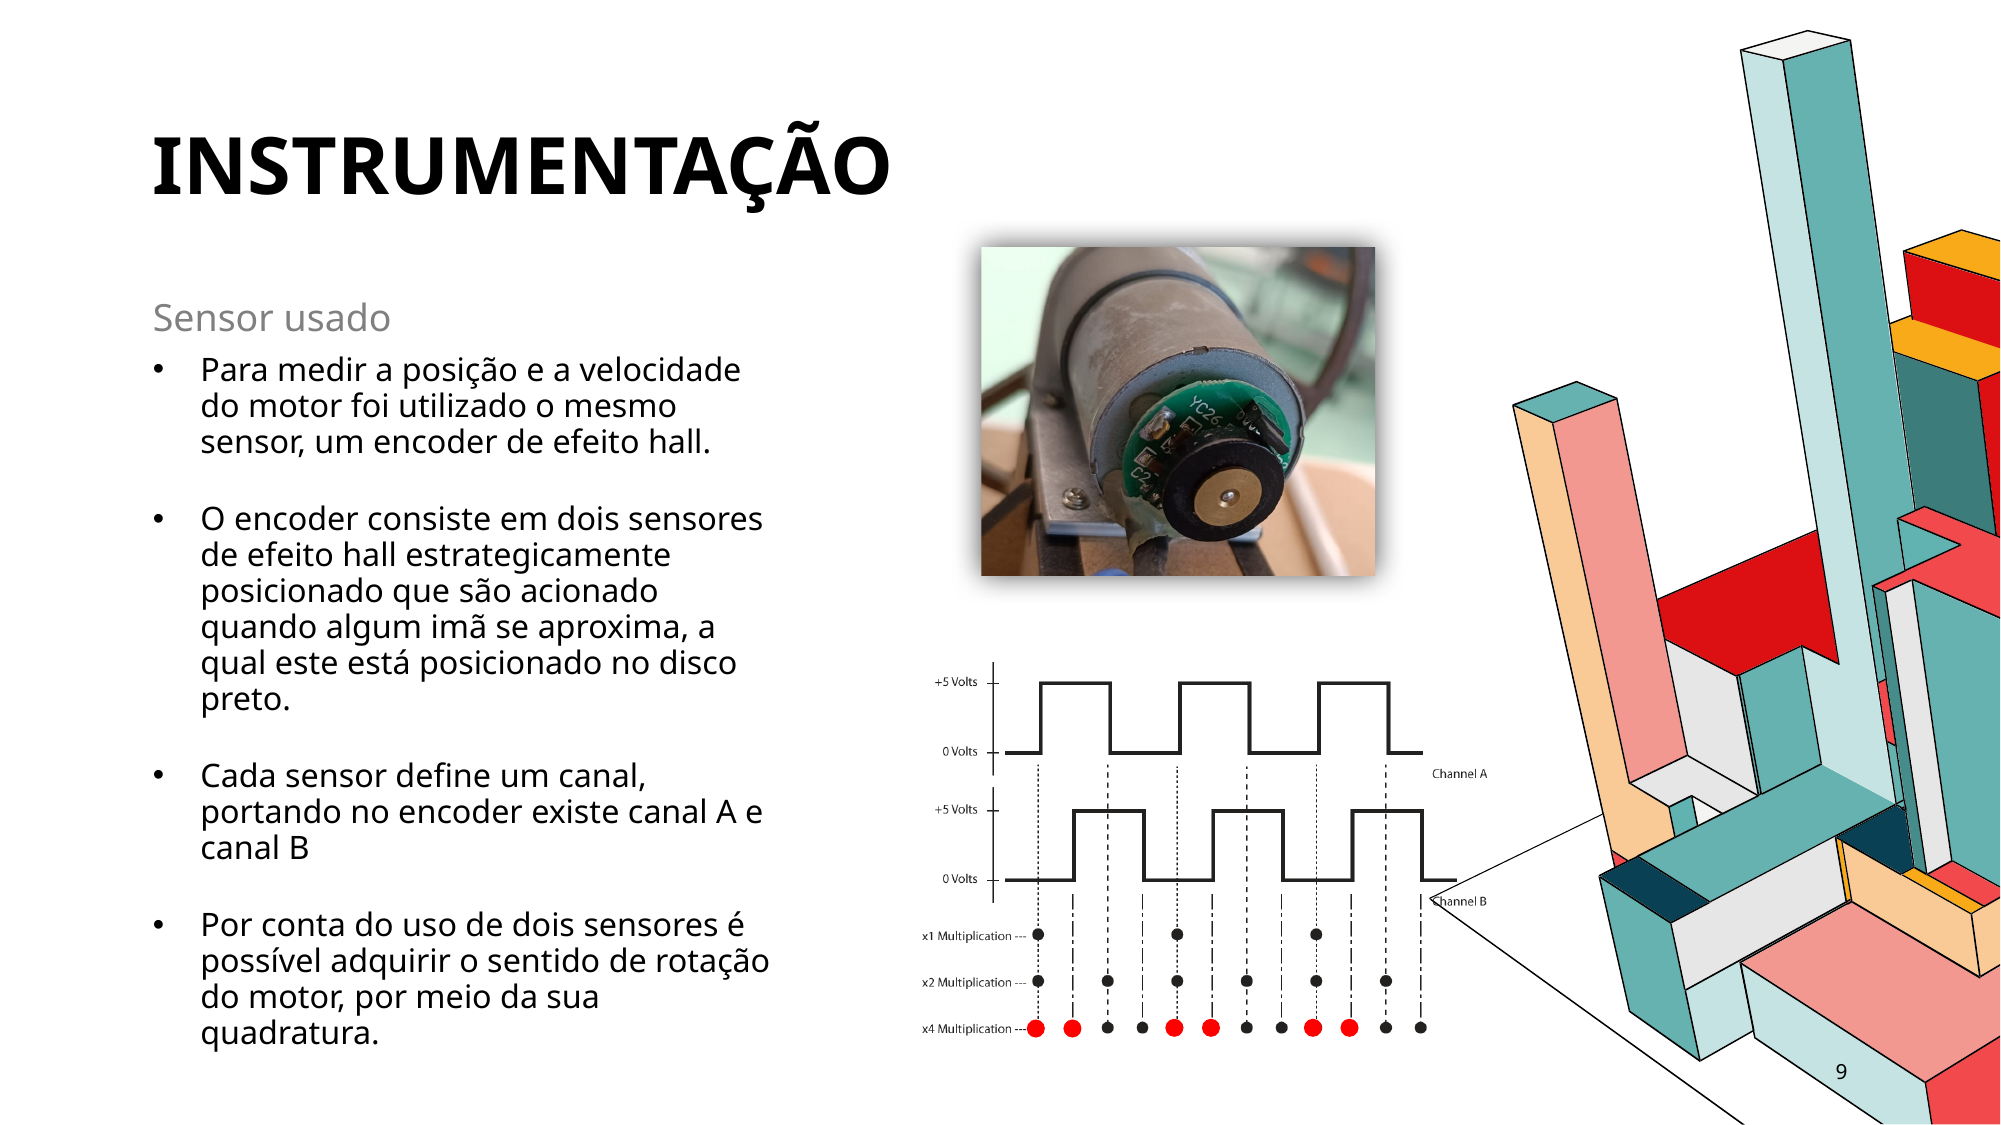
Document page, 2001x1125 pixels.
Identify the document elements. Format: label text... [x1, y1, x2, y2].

list Para medir a posição e a velocidade do motor foi utilizado o mesmo sensor, um encoder de efeito hall. O encoder consiste em dois sensores de efeito hall estrategicamente posicionado que são acionado quando algum imã se aproxima, a qual este está posicionado no disco preto. Cada sensor define um canal, portando no encoder existe canal A e canal B Por conta do uso de dois sensores é possível adquirir o sentido de rotação do motor, por meio da sua quadratura. [138, 344, 797, 1061]
slide_number 9 [1412, 1042, 1863, 1103]
list Sensor usado [138, 277, 738, 338]
picture [882, 636, 1526, 1061]
title Instrumentação [137, 59, 1863, 278]
picture [981, 247, 1376, 576]
